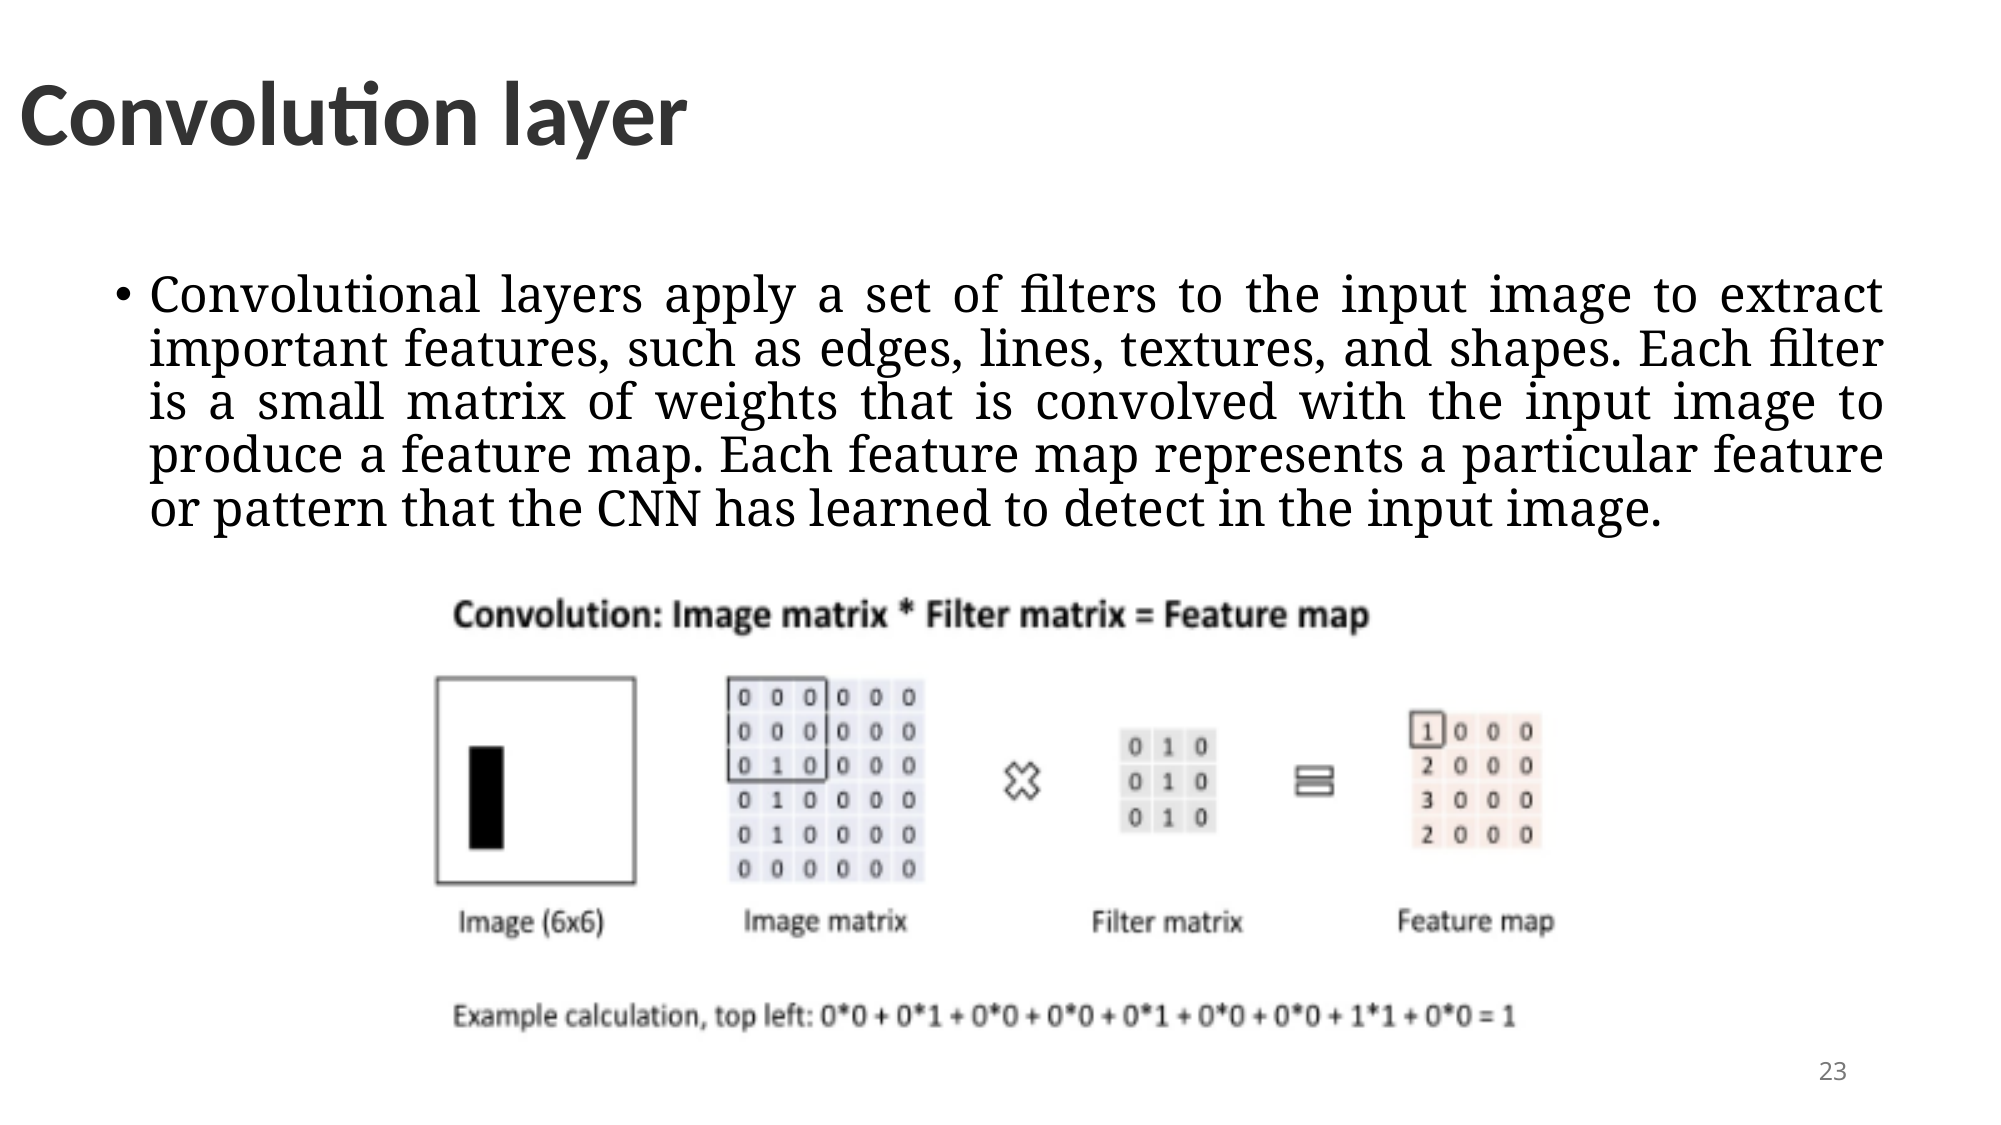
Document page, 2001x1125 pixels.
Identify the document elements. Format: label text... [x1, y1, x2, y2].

list Convolutional layers apply a set of filters to the input image to extract important features, such as edges, lines, textures, and shapes. Each filter is a small matrix of weights that is convolved with the input image to produce a feature map. Each feature map represents a particular feature or pattern that the CNN has learned to detect in the input image. [99, 262, 1900, 550]
slide_number 23 [1412, 1042, 1863, 1103]
picture [361, 574, 1588, 1063]
title Convolution layer [4, 22, 1805, 210]
